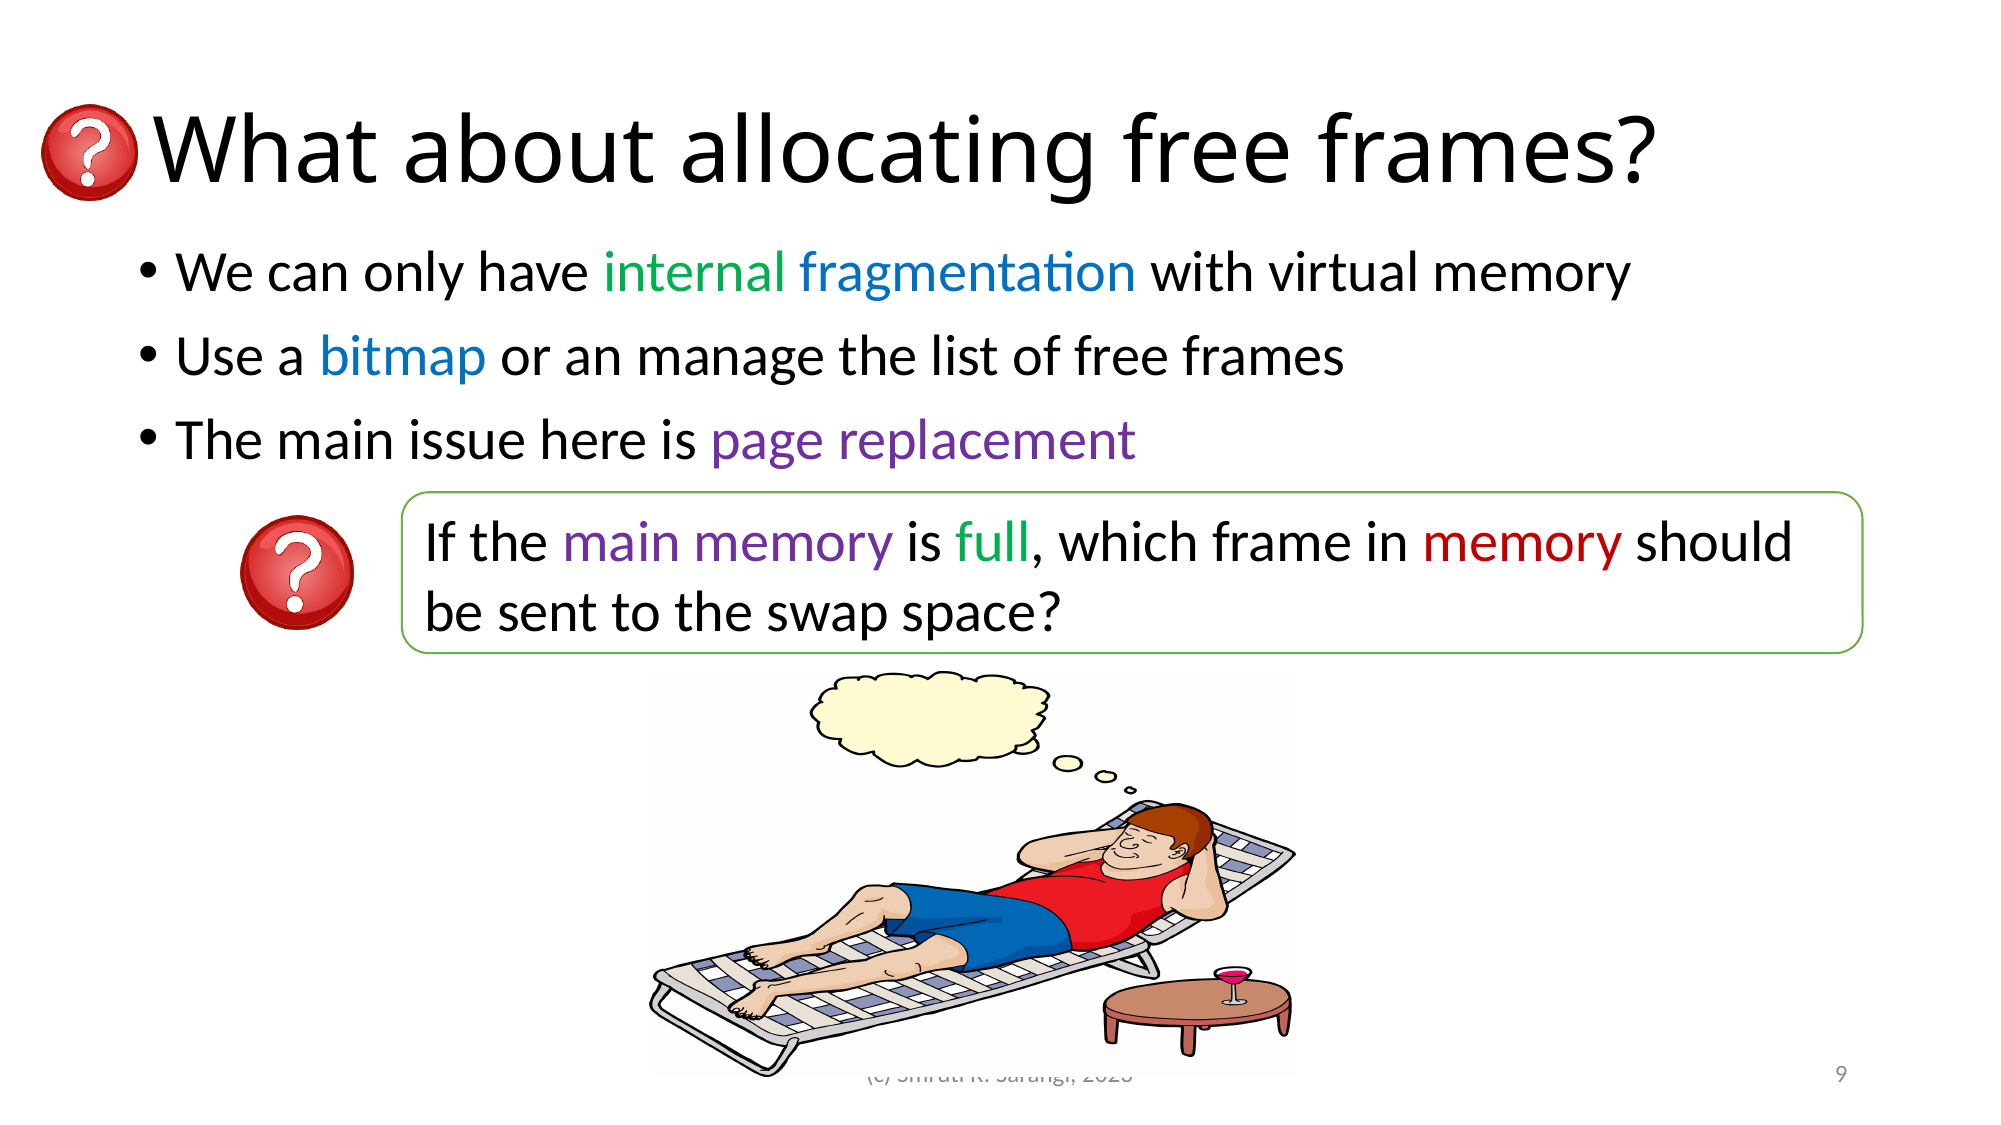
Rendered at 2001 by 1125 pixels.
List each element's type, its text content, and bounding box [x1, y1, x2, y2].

picture [41, 104, 138, 201]
list We can only have internal fragmentation with virtual memory Use a bitmap or an manage the list of free frames The main issue here is page replacement [123, 234, 1849, 483]
picture [649, 671, 1296, 1077]
footer (c) Smruti R. Sarangi, 2023 [662, 1042, 1338, 1103]
title What about allocating free frames? [137, 43, 1863, 262]
text_box If the main memory is full, which frame in memory should be sent to the swap space? [400, 491, 1864, 655]
slide_number 9 [1412, 1042, 1863, 1103]
picture [240, 515, 354, 630]
